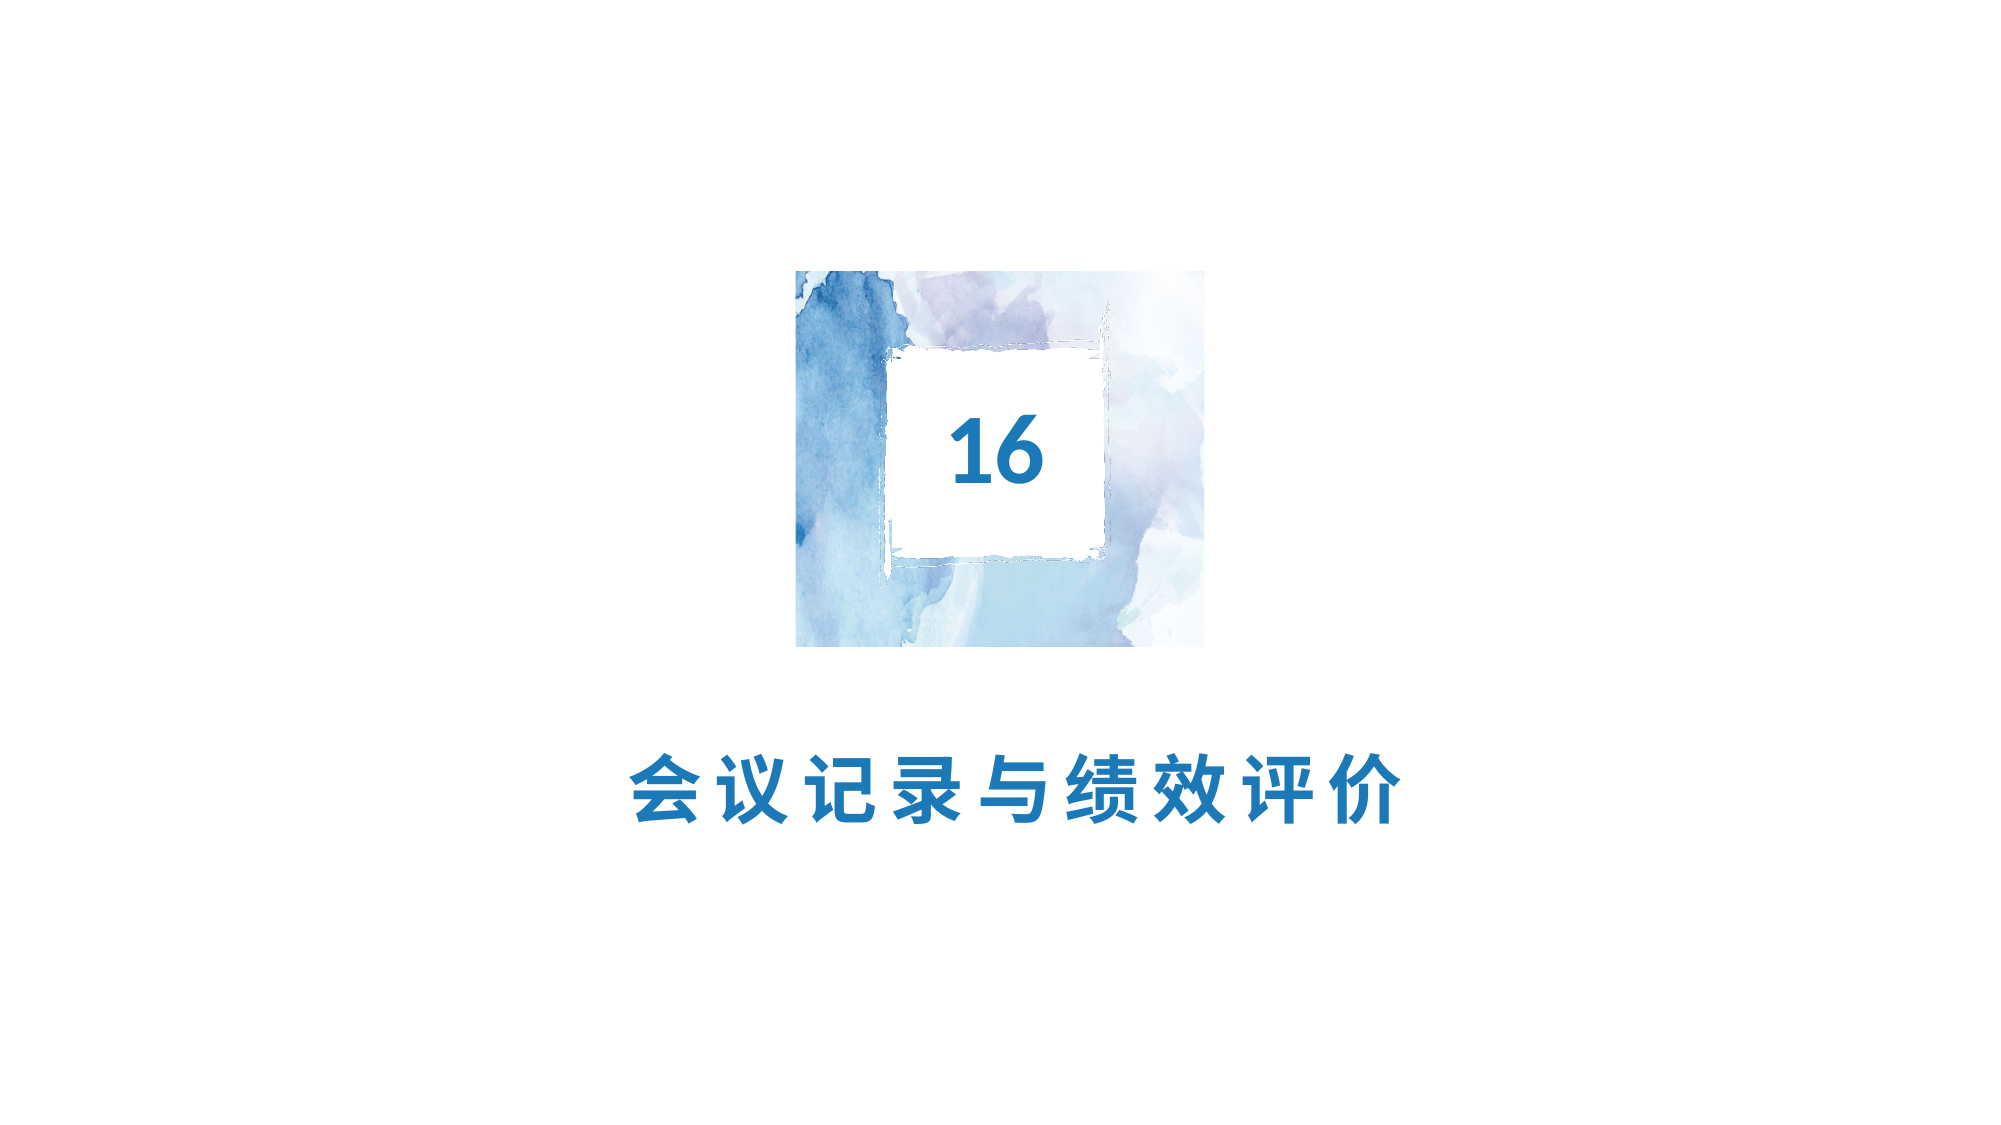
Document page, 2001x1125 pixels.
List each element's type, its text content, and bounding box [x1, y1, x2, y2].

text_box [794, 270, 1205, 647]
picture [878, 300, 1111, 589]
text_box 会议记录与绩效评价 [612, 735, 1418, 840]
